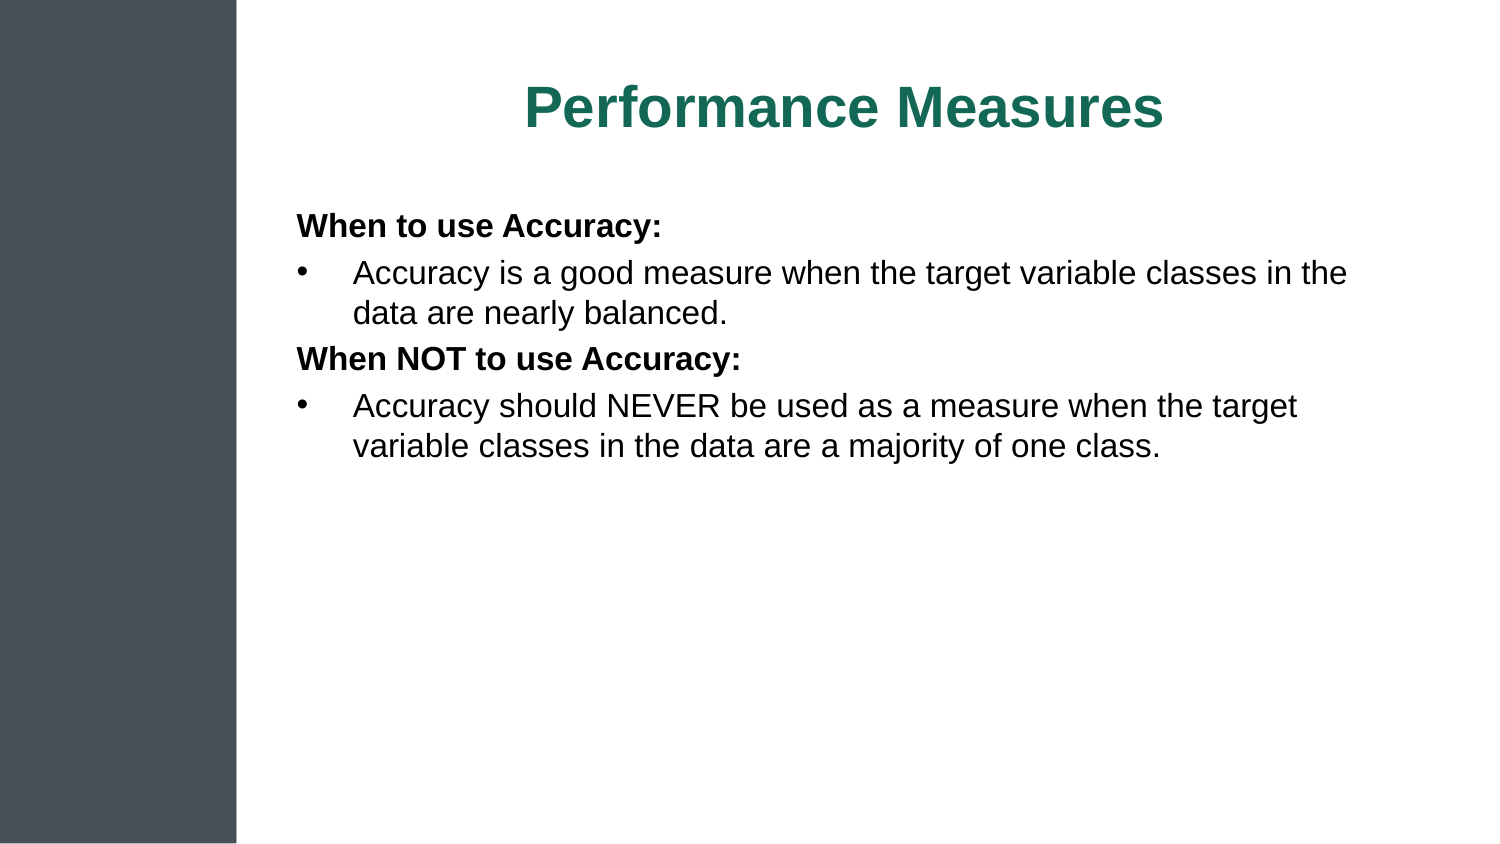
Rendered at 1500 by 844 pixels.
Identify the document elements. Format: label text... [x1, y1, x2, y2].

picture [0, 0, 1500, 844]
list When to use Accuracy: Accuracy is a good measure when the target variable classes in the data are nearly balanced. When NOT to use Accuracy: Accuracy should NEVER be used as a measure when the target variable classes in the data are a majority of one class. [281, 196, 1425, 595]
title Performance Measures [281, 33, 1425, 175]
